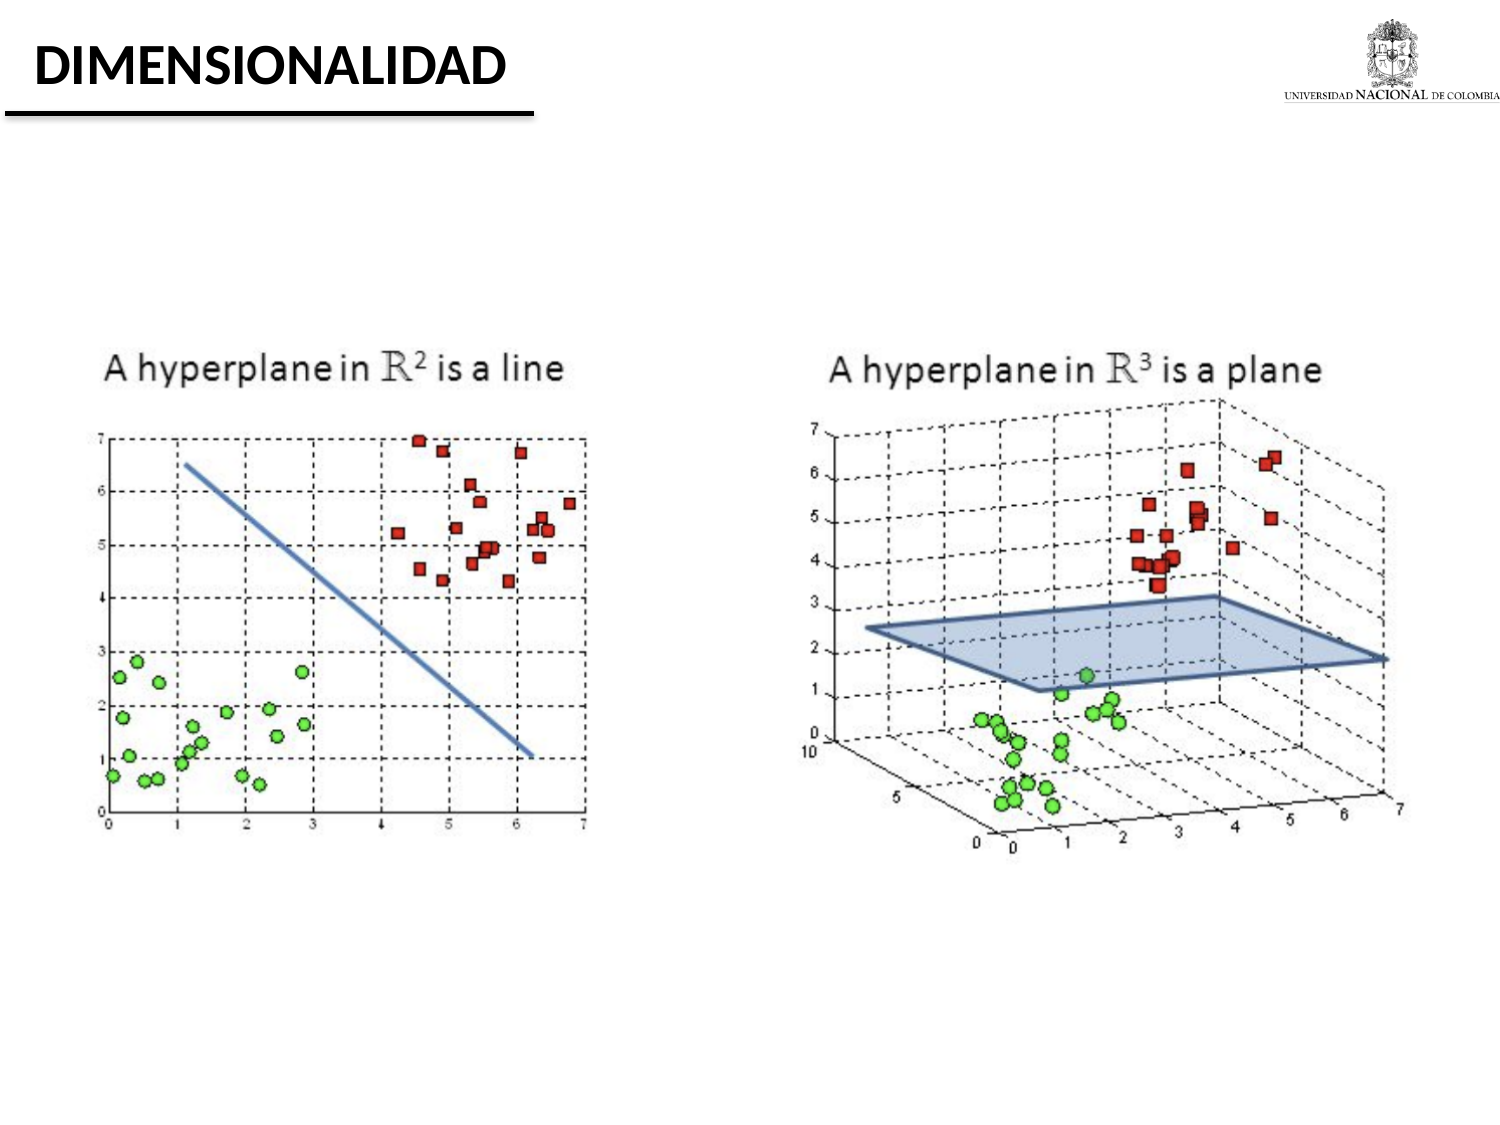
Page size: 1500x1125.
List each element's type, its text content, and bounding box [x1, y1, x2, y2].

text_box DIMENSIONALIDAD [19, 19, 523, 104]
picture [52, 302, 1477, 906]
picture [1283, 18, 1500, 106]
